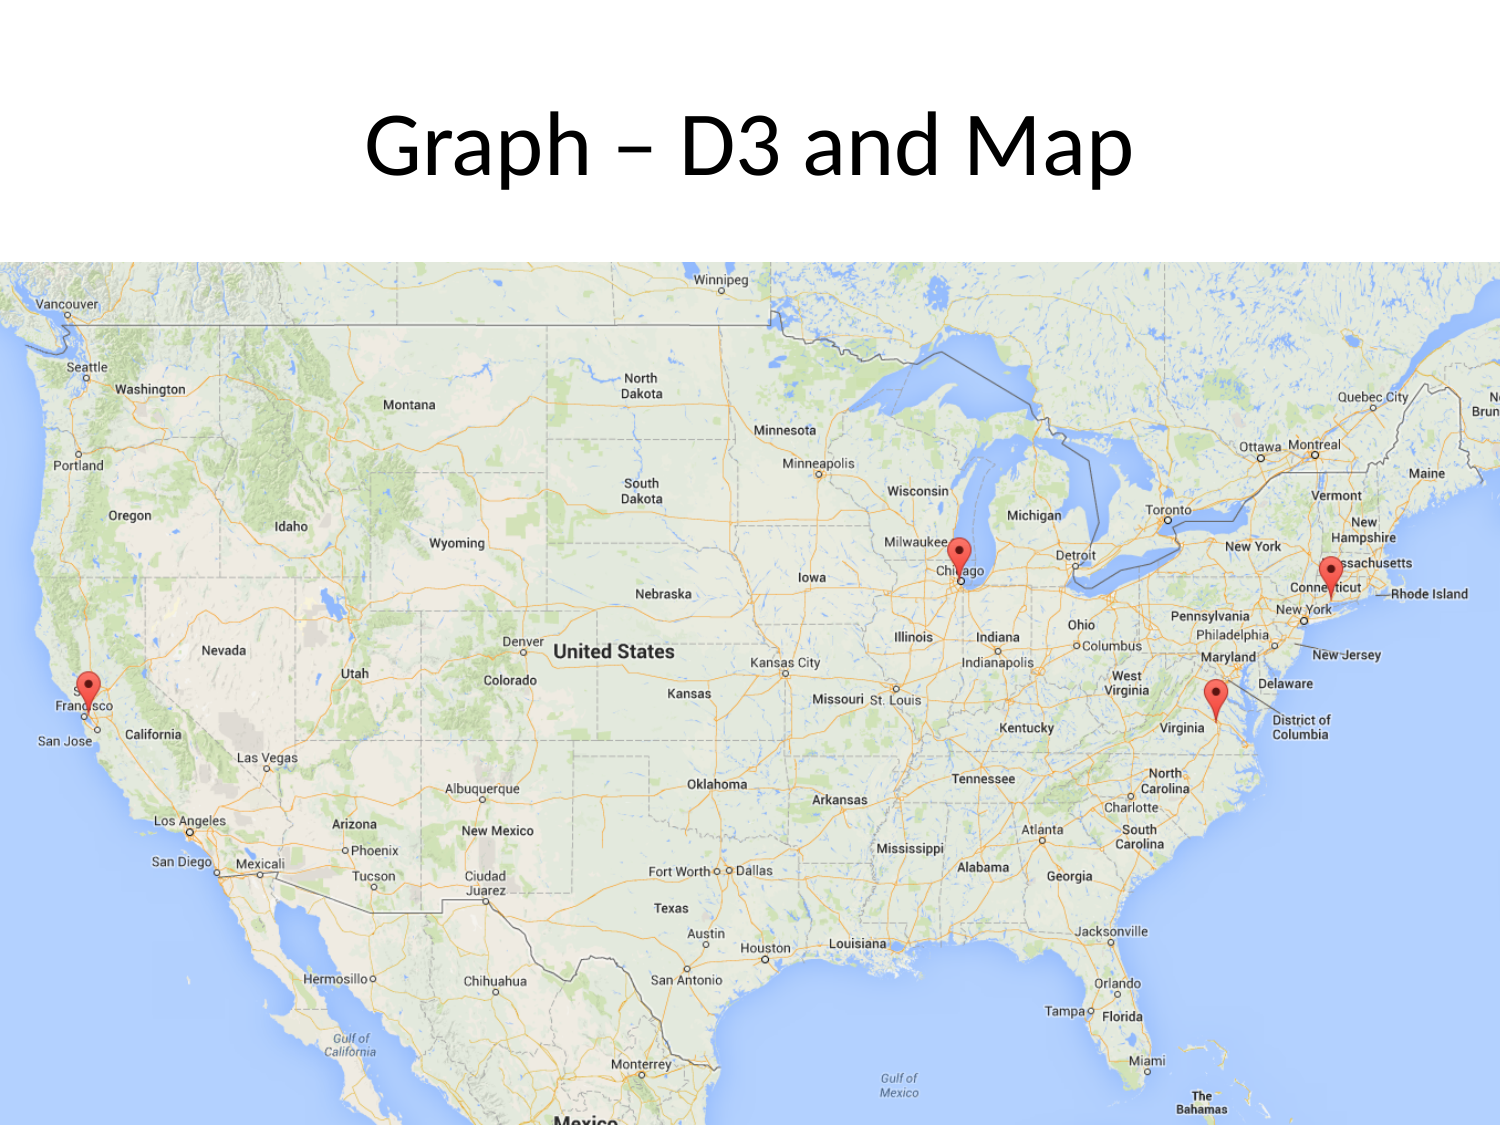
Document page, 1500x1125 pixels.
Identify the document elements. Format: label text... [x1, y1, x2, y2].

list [0, 262, 1500, 1125]
title Graph – D3 and Map [75, 45, 1425, 233]
